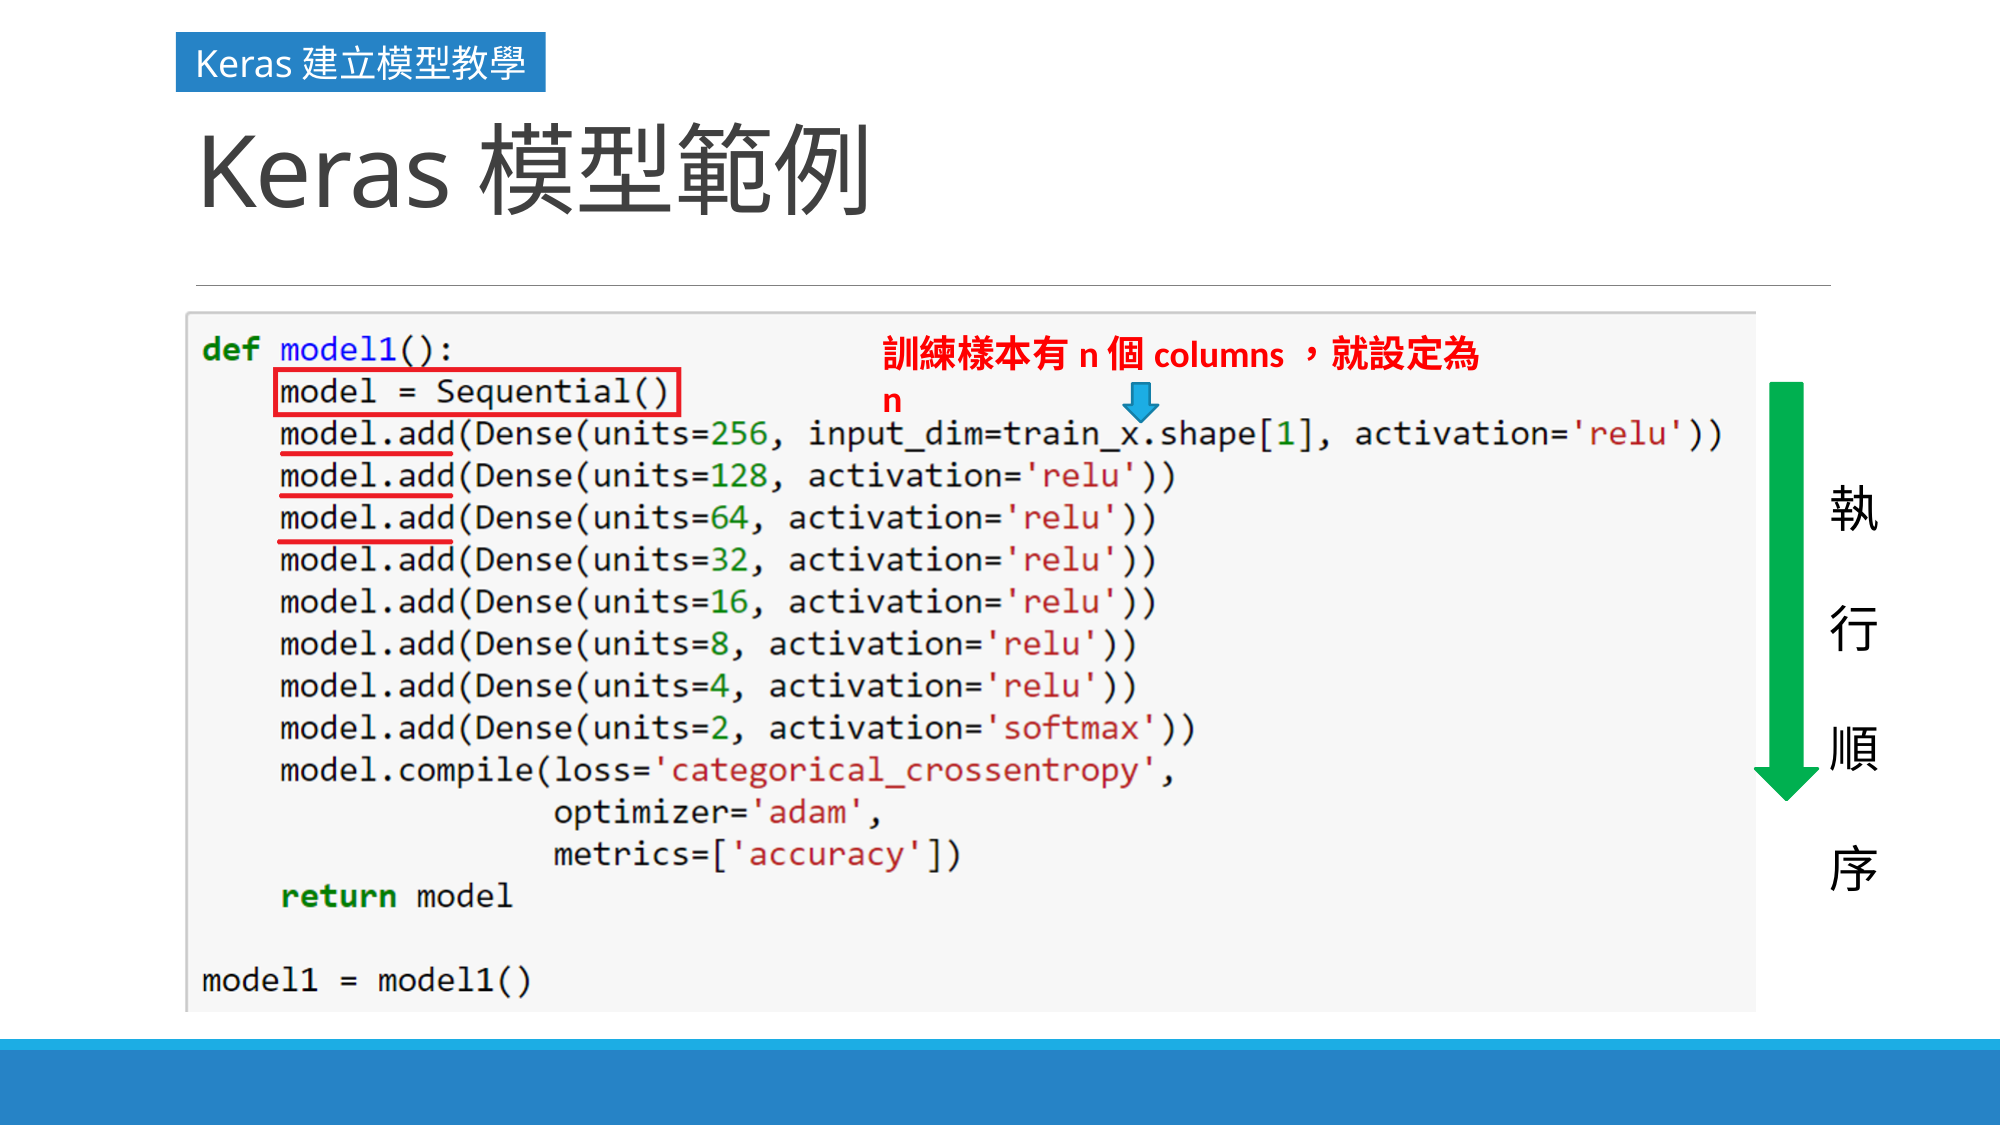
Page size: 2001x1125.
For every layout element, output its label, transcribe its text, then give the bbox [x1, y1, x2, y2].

text_box 執 行 順 序 [1814, 469, 1878, 905]
text_box [1766, 381, 1814, 801]
picture [179, 302, 1756, 1012]
title Keras模型範例 [180, 117, 1830, 235]
text_box Keras建立模型教學 [175, 32, 546, 92]
list [180, 302, 2000, 1039]
